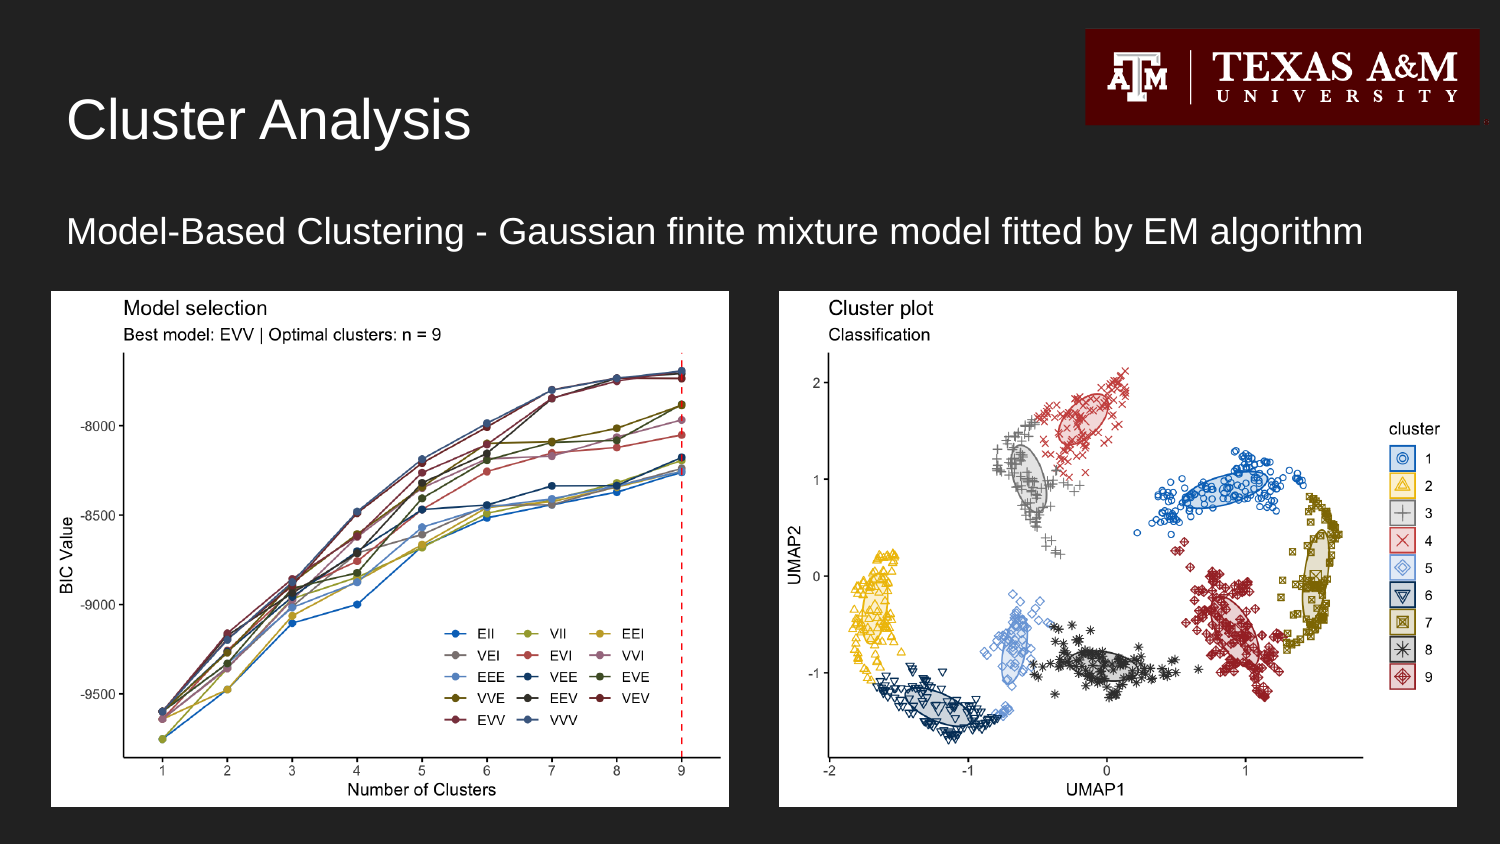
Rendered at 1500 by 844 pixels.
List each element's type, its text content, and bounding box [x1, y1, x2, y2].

picture [779, 291, 1458, 807]
picture [50, 291, 730, 807]
list Model-Based Clustering - Gaussian finite mixture model fitted by EM algorithm [51, 189, 1449, 750]
picture [1036, 0, 1500, 185]
title Cluster Analysis [51, 72, 1031, 167]
